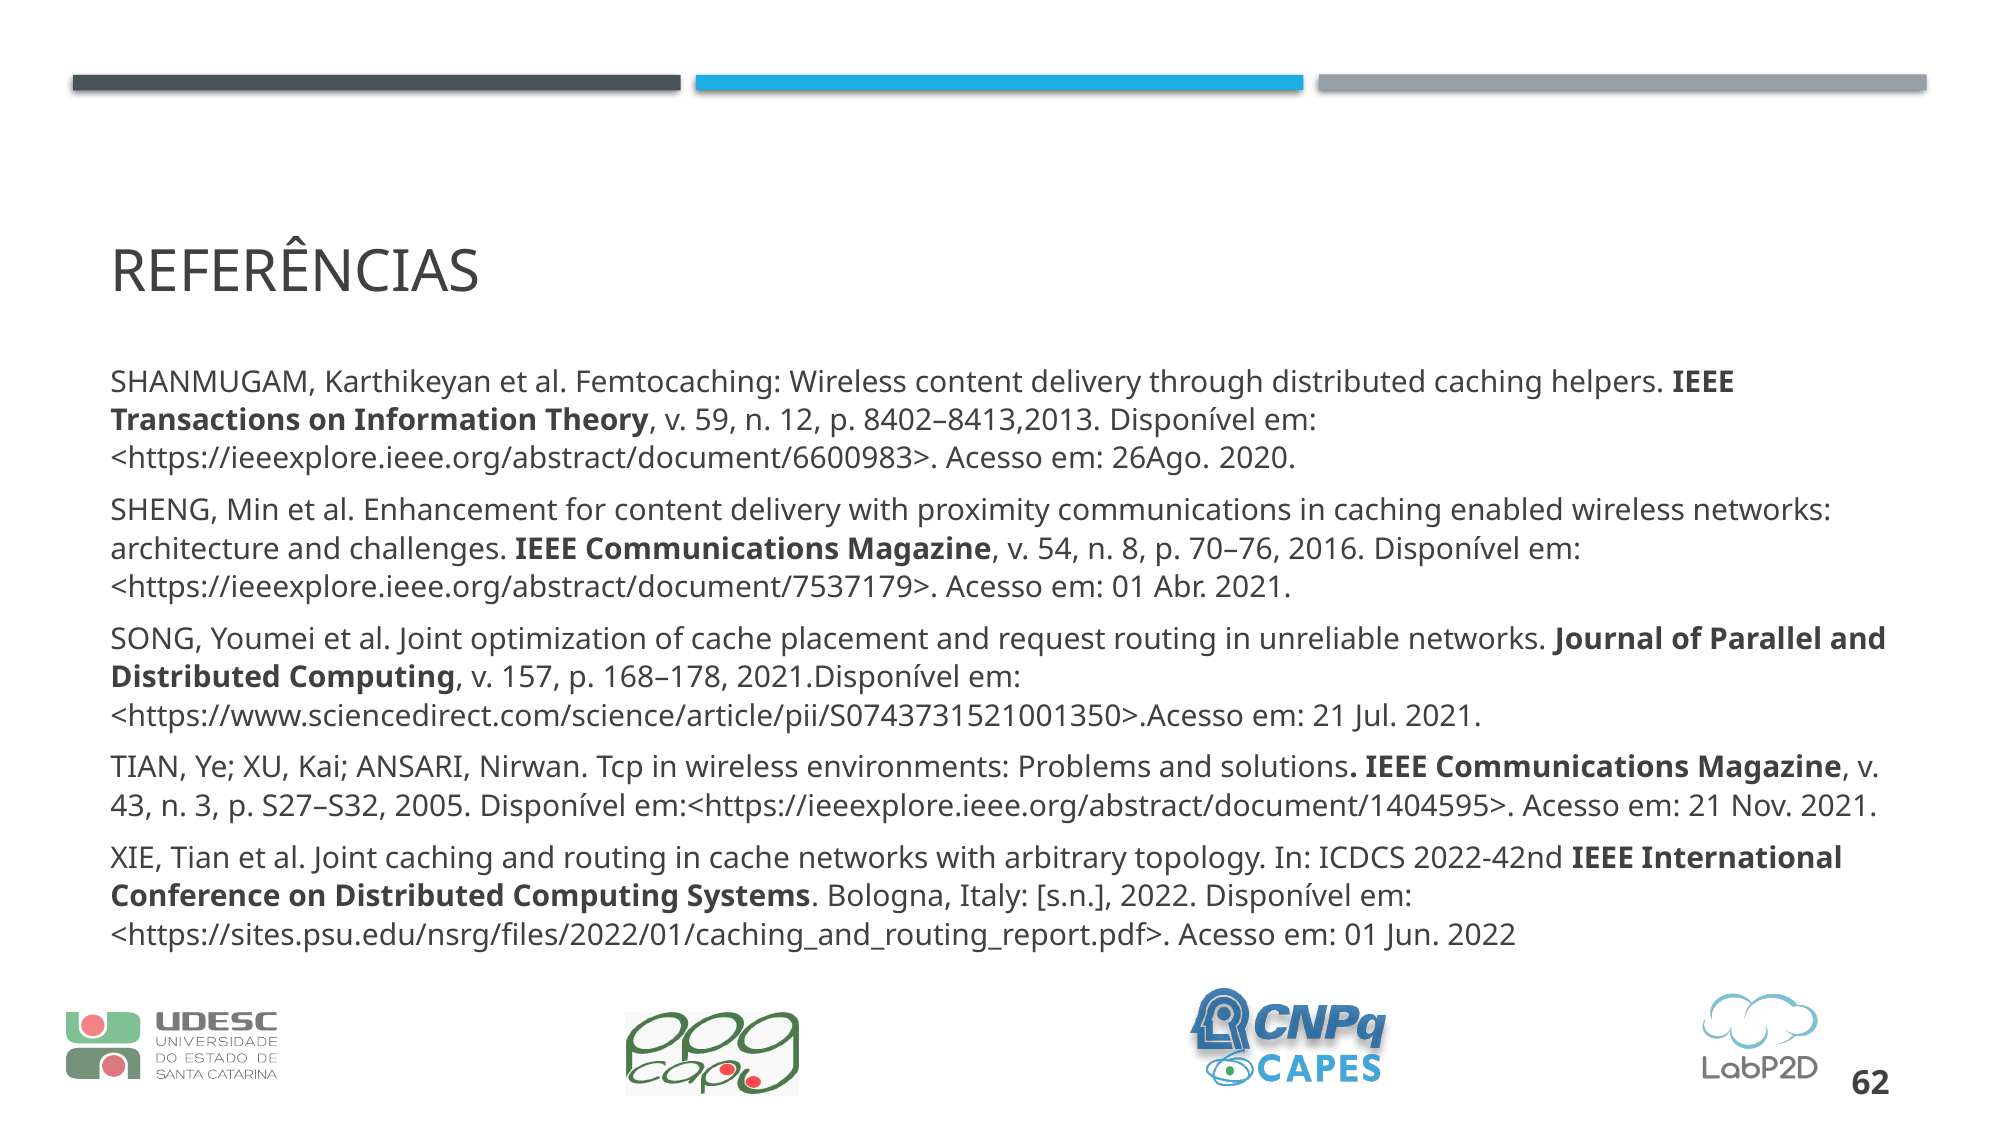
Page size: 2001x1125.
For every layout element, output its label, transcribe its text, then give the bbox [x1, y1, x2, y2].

picture [1189, 987, 1387, 1086]
picture [625, 1011, 800, 1096]
list SHANMUGAM, Karthikeyan et al. Femtocaching: Wireless content delivery through distributed caching helpers. IEEE Transactions on Information Theory, v. 59, n. 12, p. 8402–8413,2013. Disponível em: <https://ieeexplore.ieee.org/abstract/document/6600983>. Acesso em: 26Ago. 2020. SHENG, Min et al. Enhancement for content delivery with proximity communications in caching enabled wireless networks: architecture and challenges. IEEE Communications Magazine, v. 54, n. 8, p. 70–76, 2016. Disponível em: <https://ieeexplore.ieee.org/abstract/document/7537179>. Acesso em: 01 Abr. 2021. SONG, Youmei et al. Joint optimization of cache placement and request routing in unreliable networks. Journal of Parallel and Distributed Computing, v. 157, p. 168–178, 2021.Disponível em: <https://www.sciencedirect.com/science/article/pii/S0743731521001350>.Acesso em: 21 Jul. 2021. TIAN, Ye; XU, Kai; ANSARI, Nirwan. Tcp in wireless environments: Problems and solutions. IEEE Communications Magazine, v. 43, n. 3, p. S27–S32, 2005. Disponível em:<https://ieeexplore.ieee.org/abstract/document/1404595>. Acesso em: 21 Nov. 2021. XIE, Tian et al. Joint caching and routing in cache networks with arbitrary topology. In: ICDCS 2022-42nd IEEE International Conference on Distributed Computing Systems. Bologna, Italy: [s.n.], 2022. Disponível em: <https://sites.psu.edu/nsrg/files/2022/01/caching_and_routing_report.pdf>. Acesso em: 01 Jun. 2022 [95, 352, 1905, 981]
slide_number 62 [1732, 1053, 1905, 1114]
picture [65, 1011, 278, 1079]
picture [1695, 987, 1825, 1085]
title referências [95, 115, 1905, 311]
